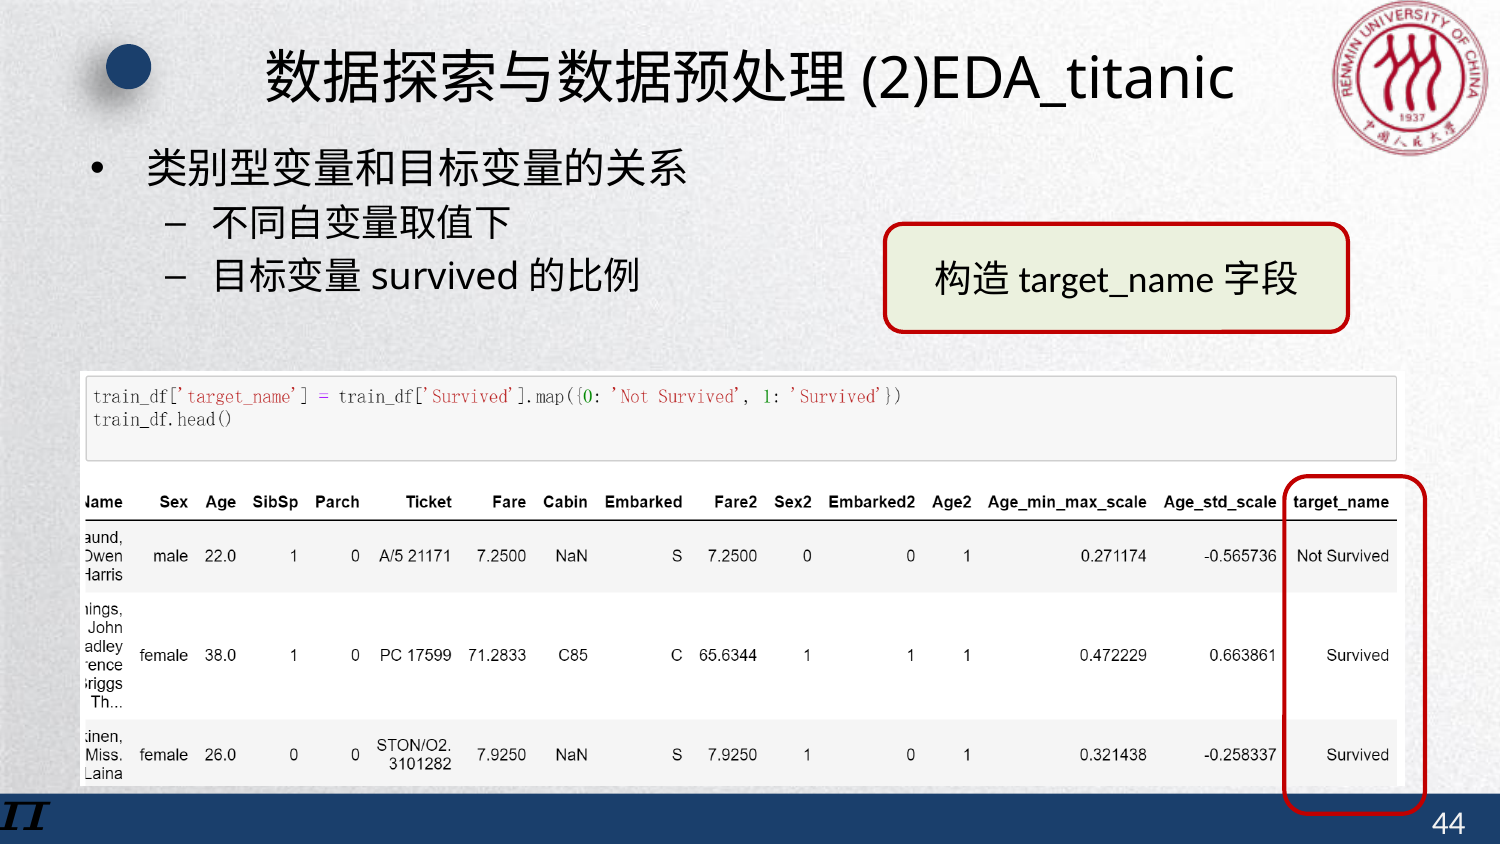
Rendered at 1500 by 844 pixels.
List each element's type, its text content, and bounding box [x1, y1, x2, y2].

title 数据探索与数据预处理(2)EDA_titanic [75, 33, 1425, 116]
text_box [1282, 475, 1428, 816]
text_box 构造target_name字段 [882, 221, 1351, 334]
picture [0, 0, 1500, 793]
list 类别型变量和目标变量的关系 不同自变量取值下 目标变量survived的比例 [75, 134, 1425, 487]
